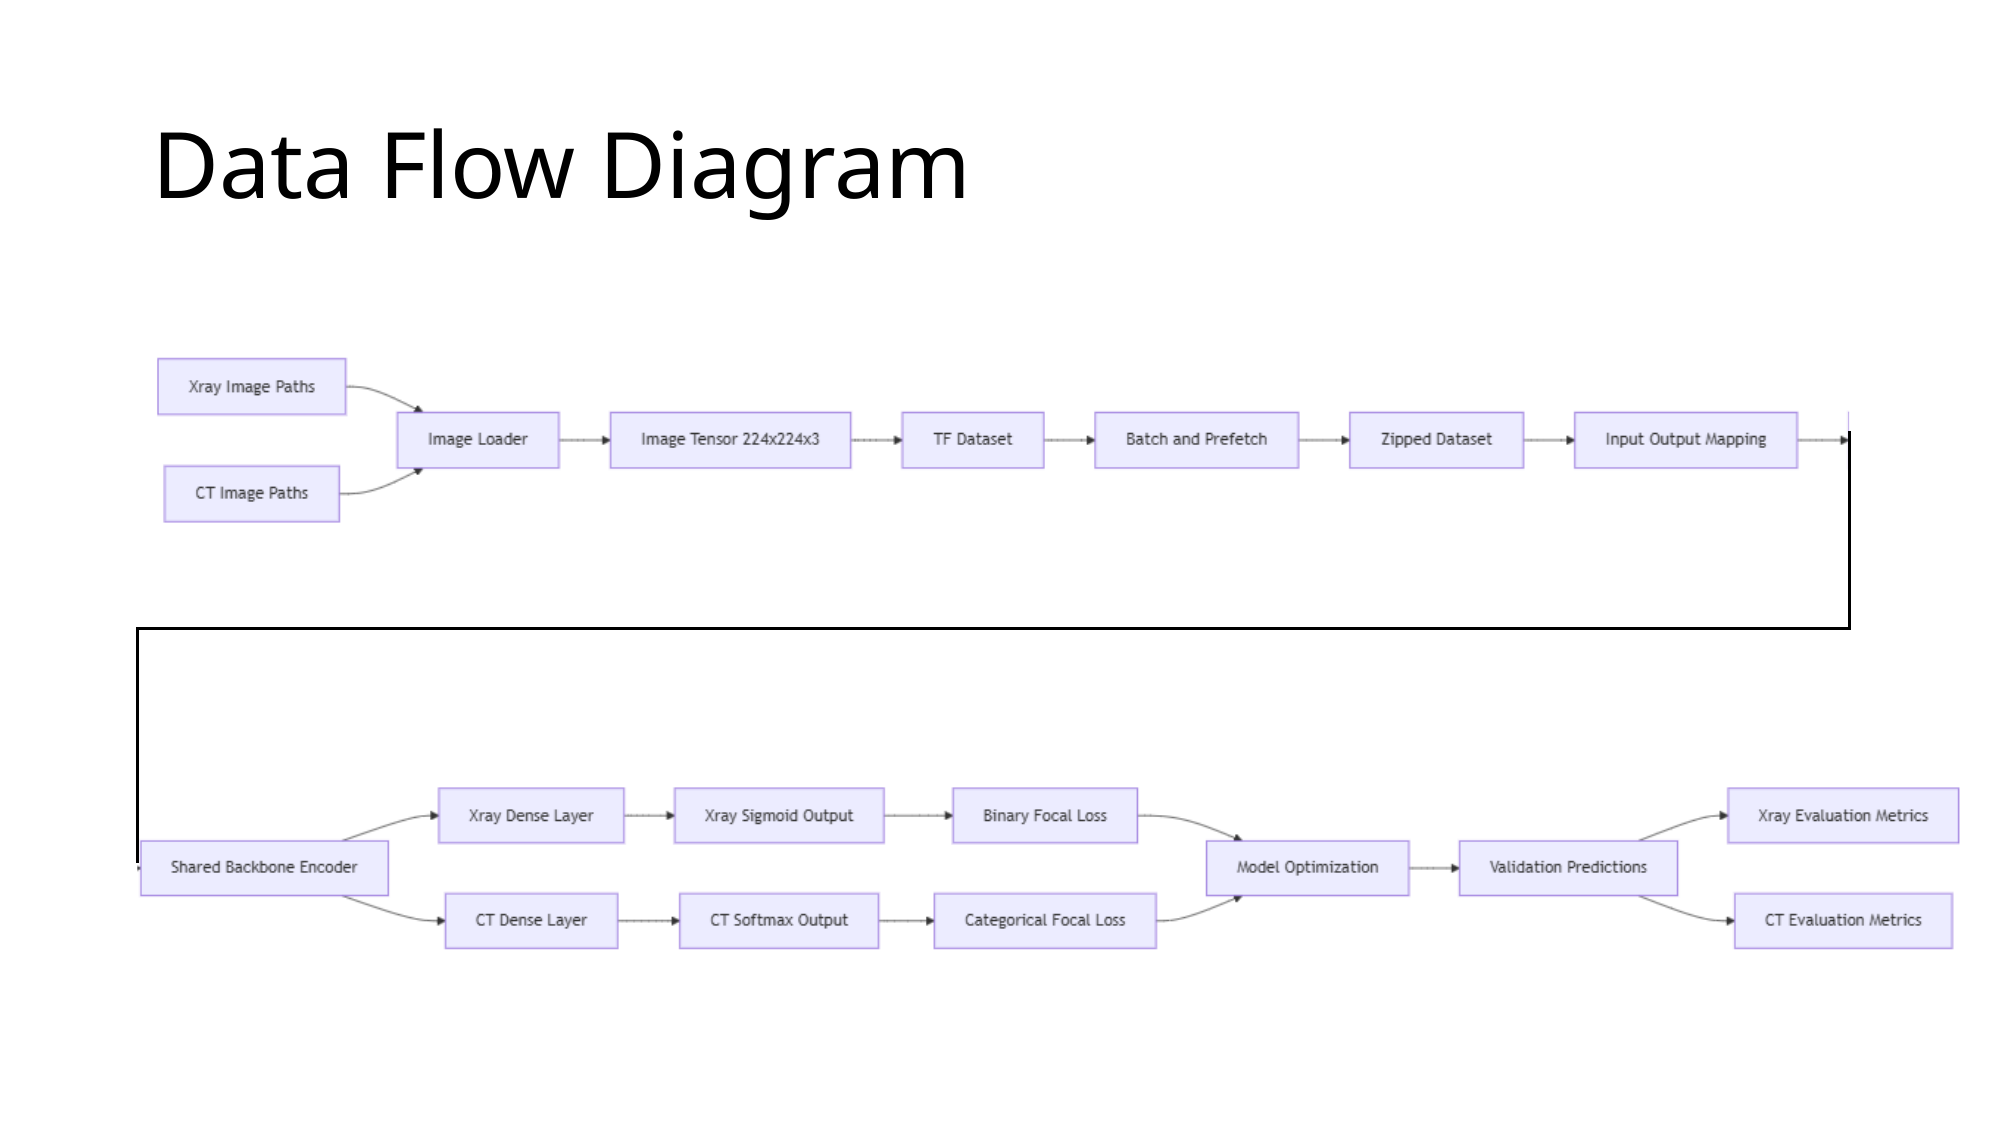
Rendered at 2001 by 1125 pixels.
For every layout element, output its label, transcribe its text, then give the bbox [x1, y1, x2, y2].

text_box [137, 431, 1850, 869]
picture [150, 294, 1850, 431]
picture [137, 689, 1967, 1037]
title Data Flow Diagram [137, 59, 1863, 278]
